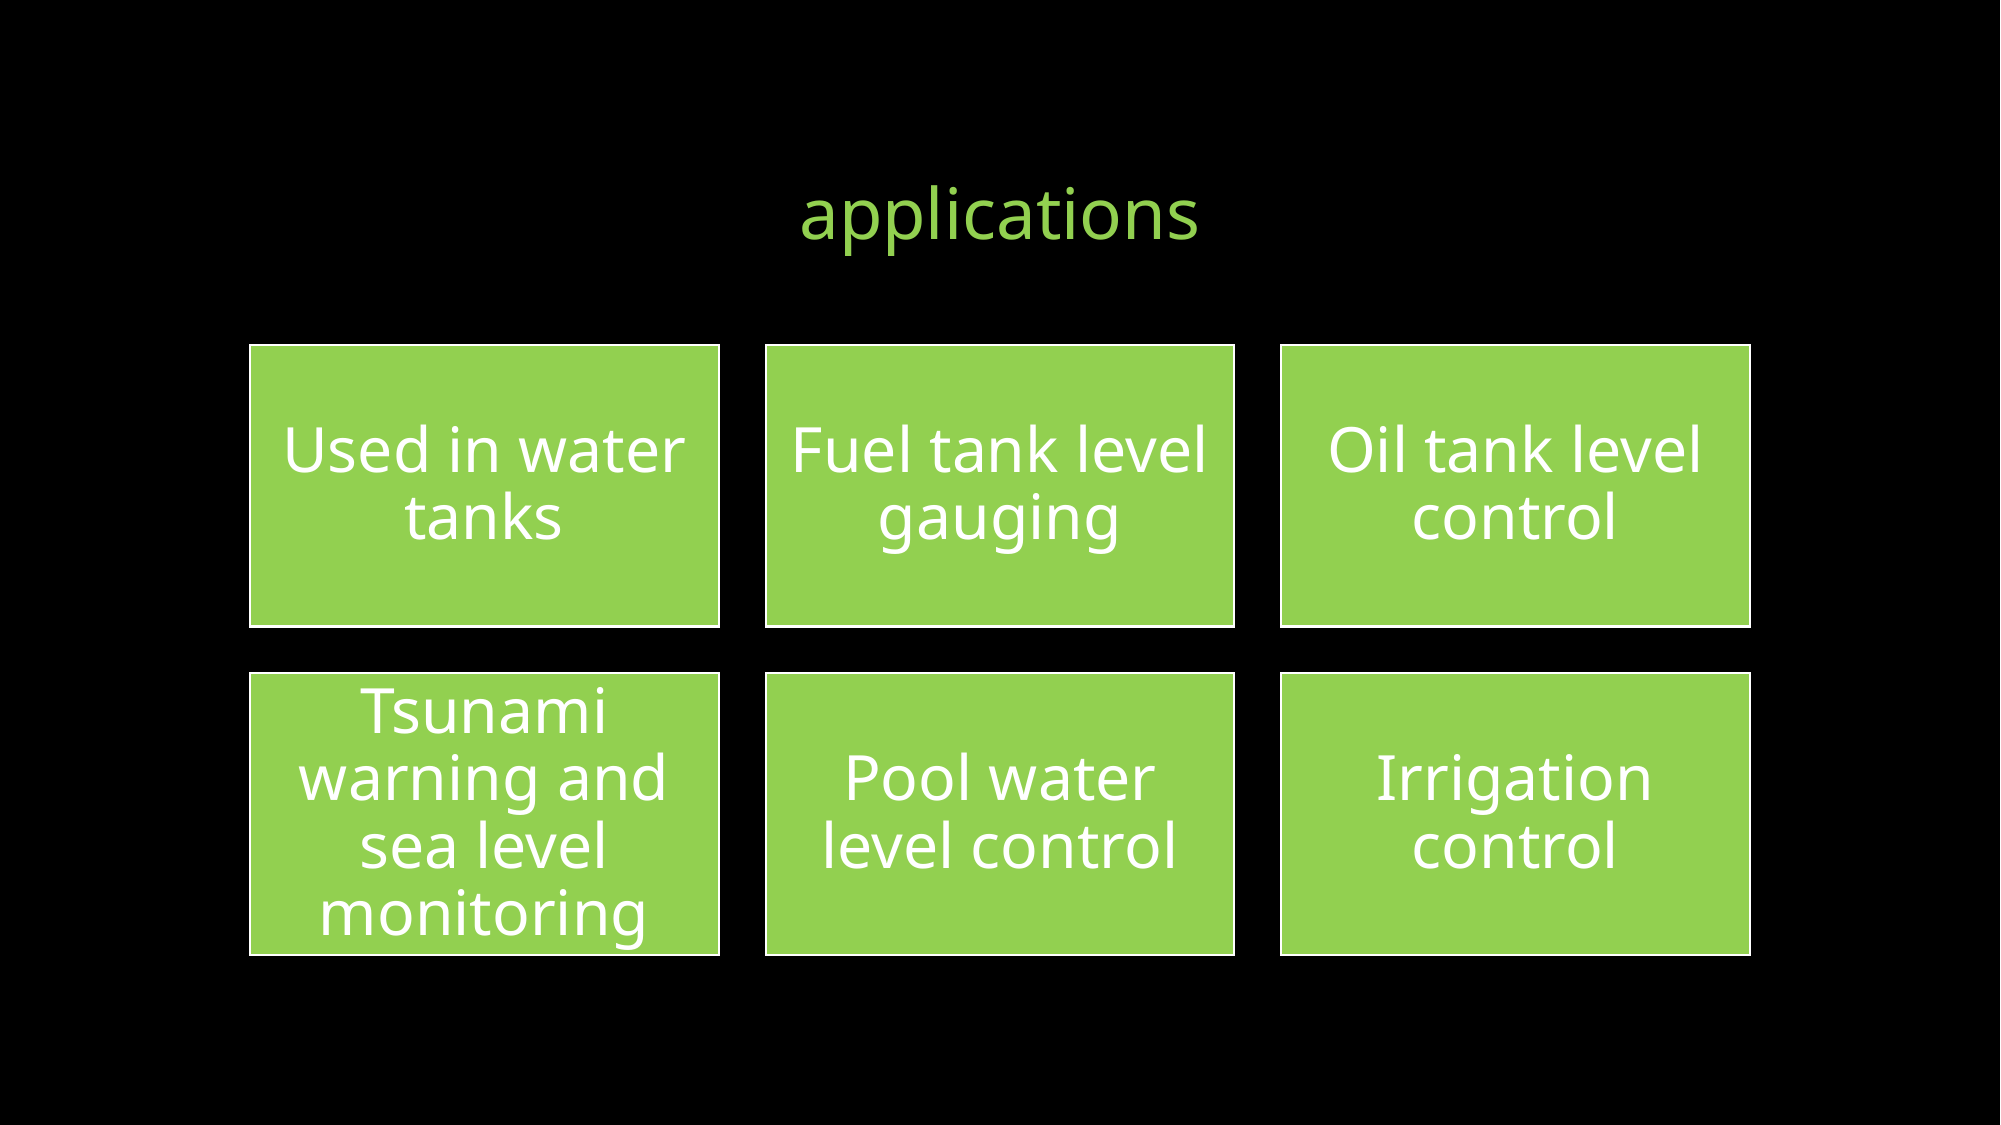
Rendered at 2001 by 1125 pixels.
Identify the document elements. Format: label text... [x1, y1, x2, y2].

title applications [249, 75, 1750, 263]
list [249, 299, 1750, 1000]
